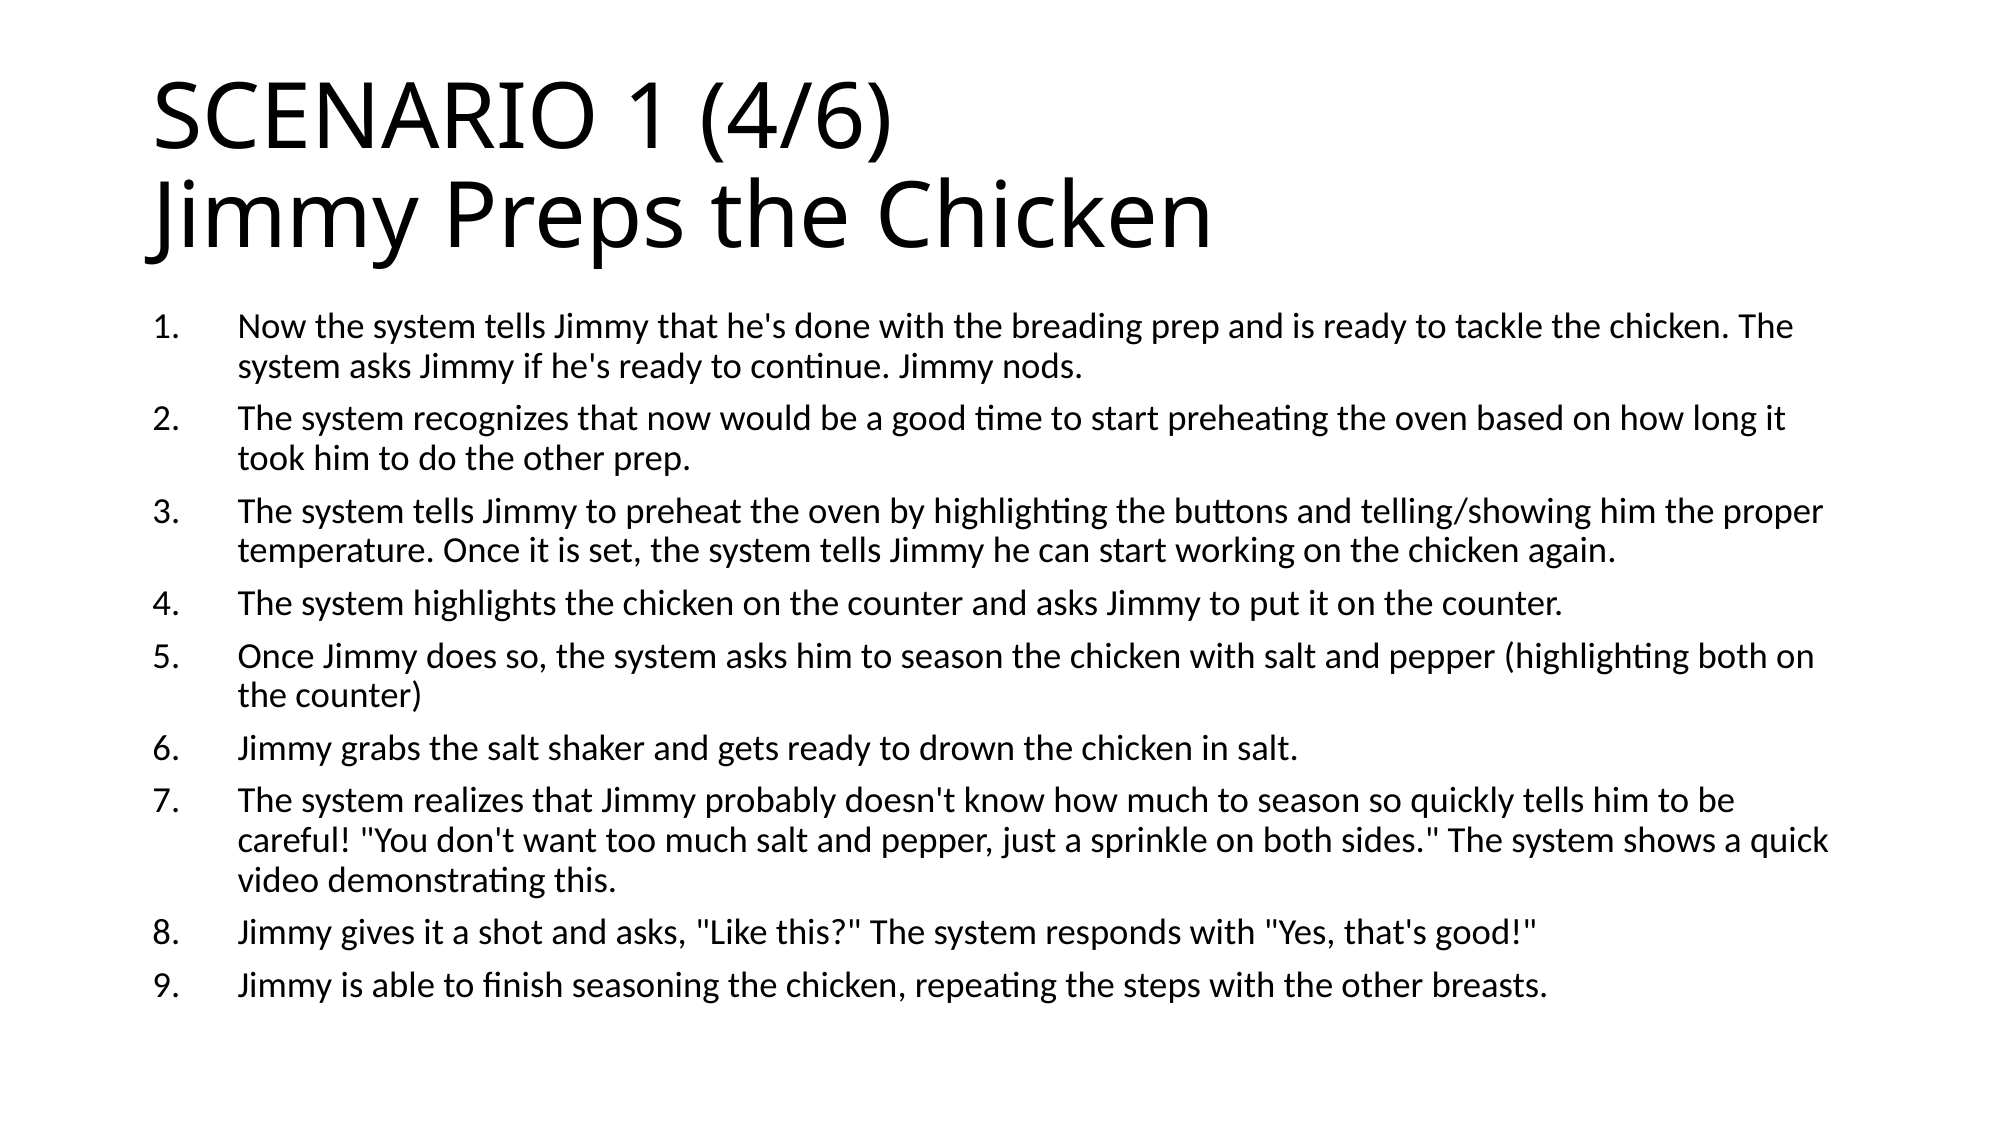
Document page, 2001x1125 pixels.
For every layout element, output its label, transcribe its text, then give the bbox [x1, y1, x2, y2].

title SCENARIO 1 (4/6) Jimmy Preps the Chicken [137, 59, 1863, 278]
list Now the system tells Jimmy that he's done with the breading prep and is ready to tackle the chicken. The system asks Jimmy if he's ready to continue. Jimmy nods. The system recognizes that now would be a good time to start preheating the oven based on how long it took him to do the other prep. The system tells Jimmy to preheat the oven by highlighting the buttons and telling/showing him the proper temperature. Once it is set, the system tells Jimmy he can start working on the chicken again. The system highlights the chicken on the counter and asks Jimmy to put it on the counter. Once Jimmy does so, the system asks him to season the chicken with salt and pepper (highlighting both on the counter) Jimmy grabs the salt shaker and gets ready to drown the chicken in salt. The system realizes that Jimmy probably doesn't know how much to season so quickly tells him to be careful! "You don't want too much salt and pepper, just a sprinkle on both sides." The system shows a quick video demonstrating this. Jimmy gives it a shot and asks, "Like this?" The system responds with "Yes, that's good!" Jimmy is able to finish seasoning the chicken, repeating the steps with the other breasts. [137, 299, 1863, 1014]
